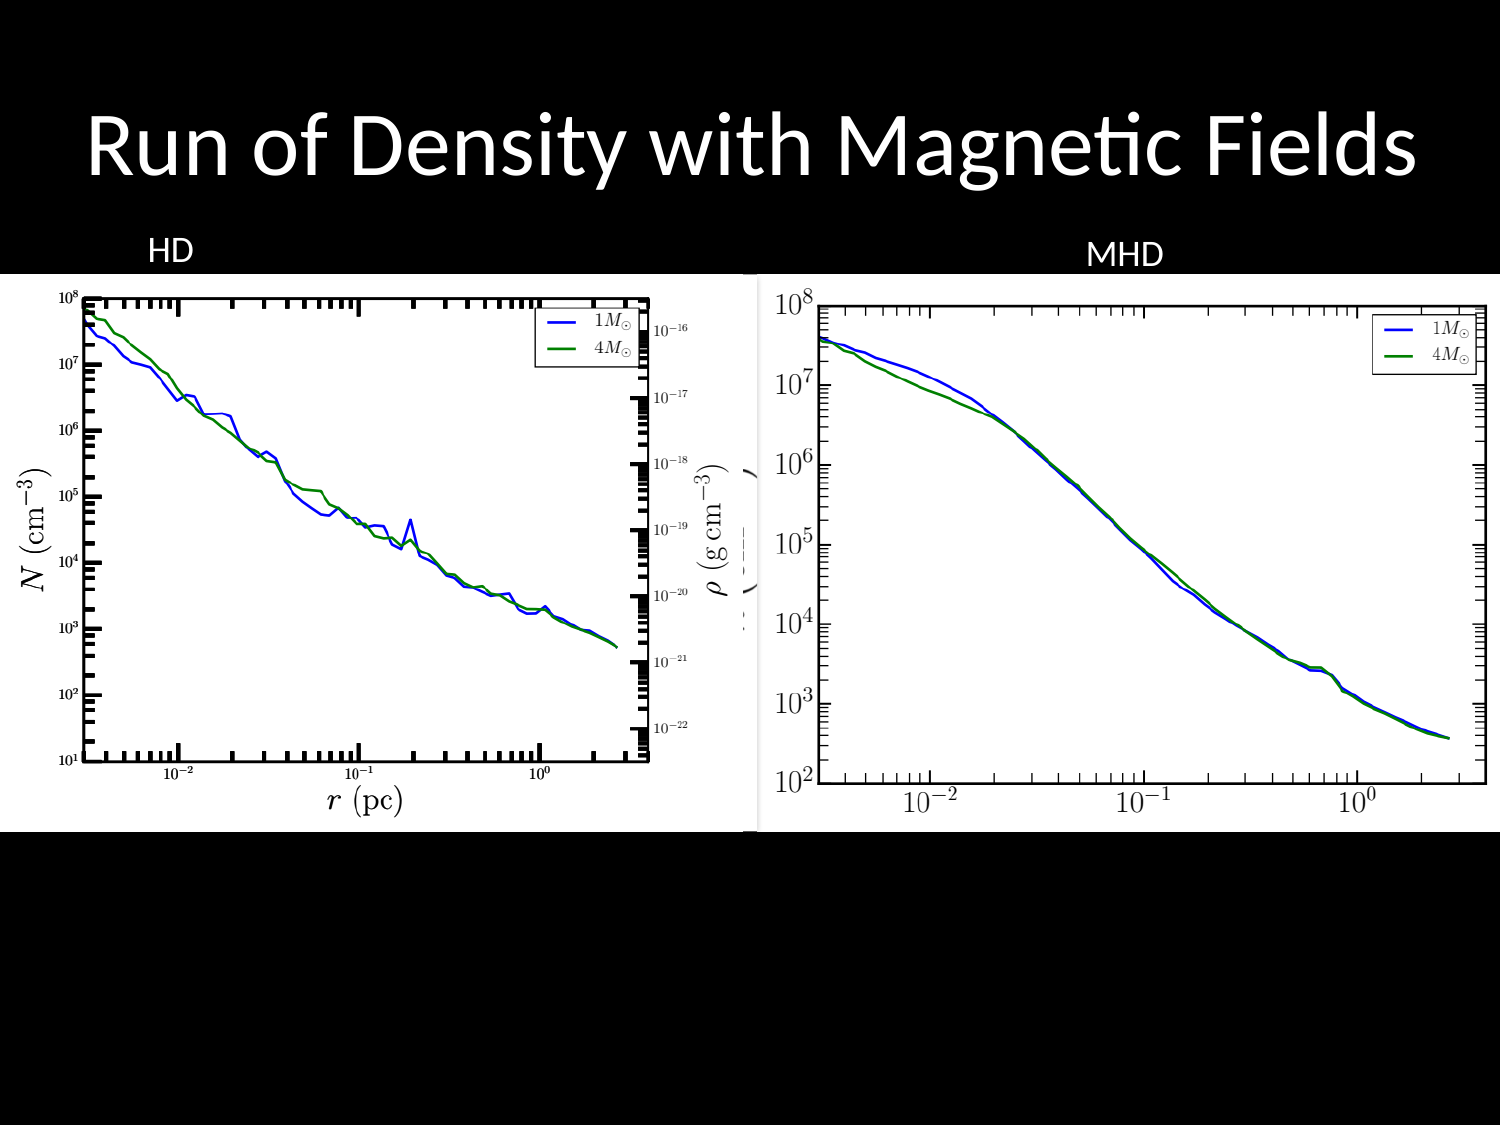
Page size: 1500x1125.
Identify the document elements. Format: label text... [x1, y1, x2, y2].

text_box [745, 274, 754, 470]
picture [0, 274, 1500, 832]
title Run of Density with Magnetic Fields [47, 45, 1459, 233]
text_box HD [132, 217, 209, 272]
text_box MHD [1070, 221, 1179, 272]
